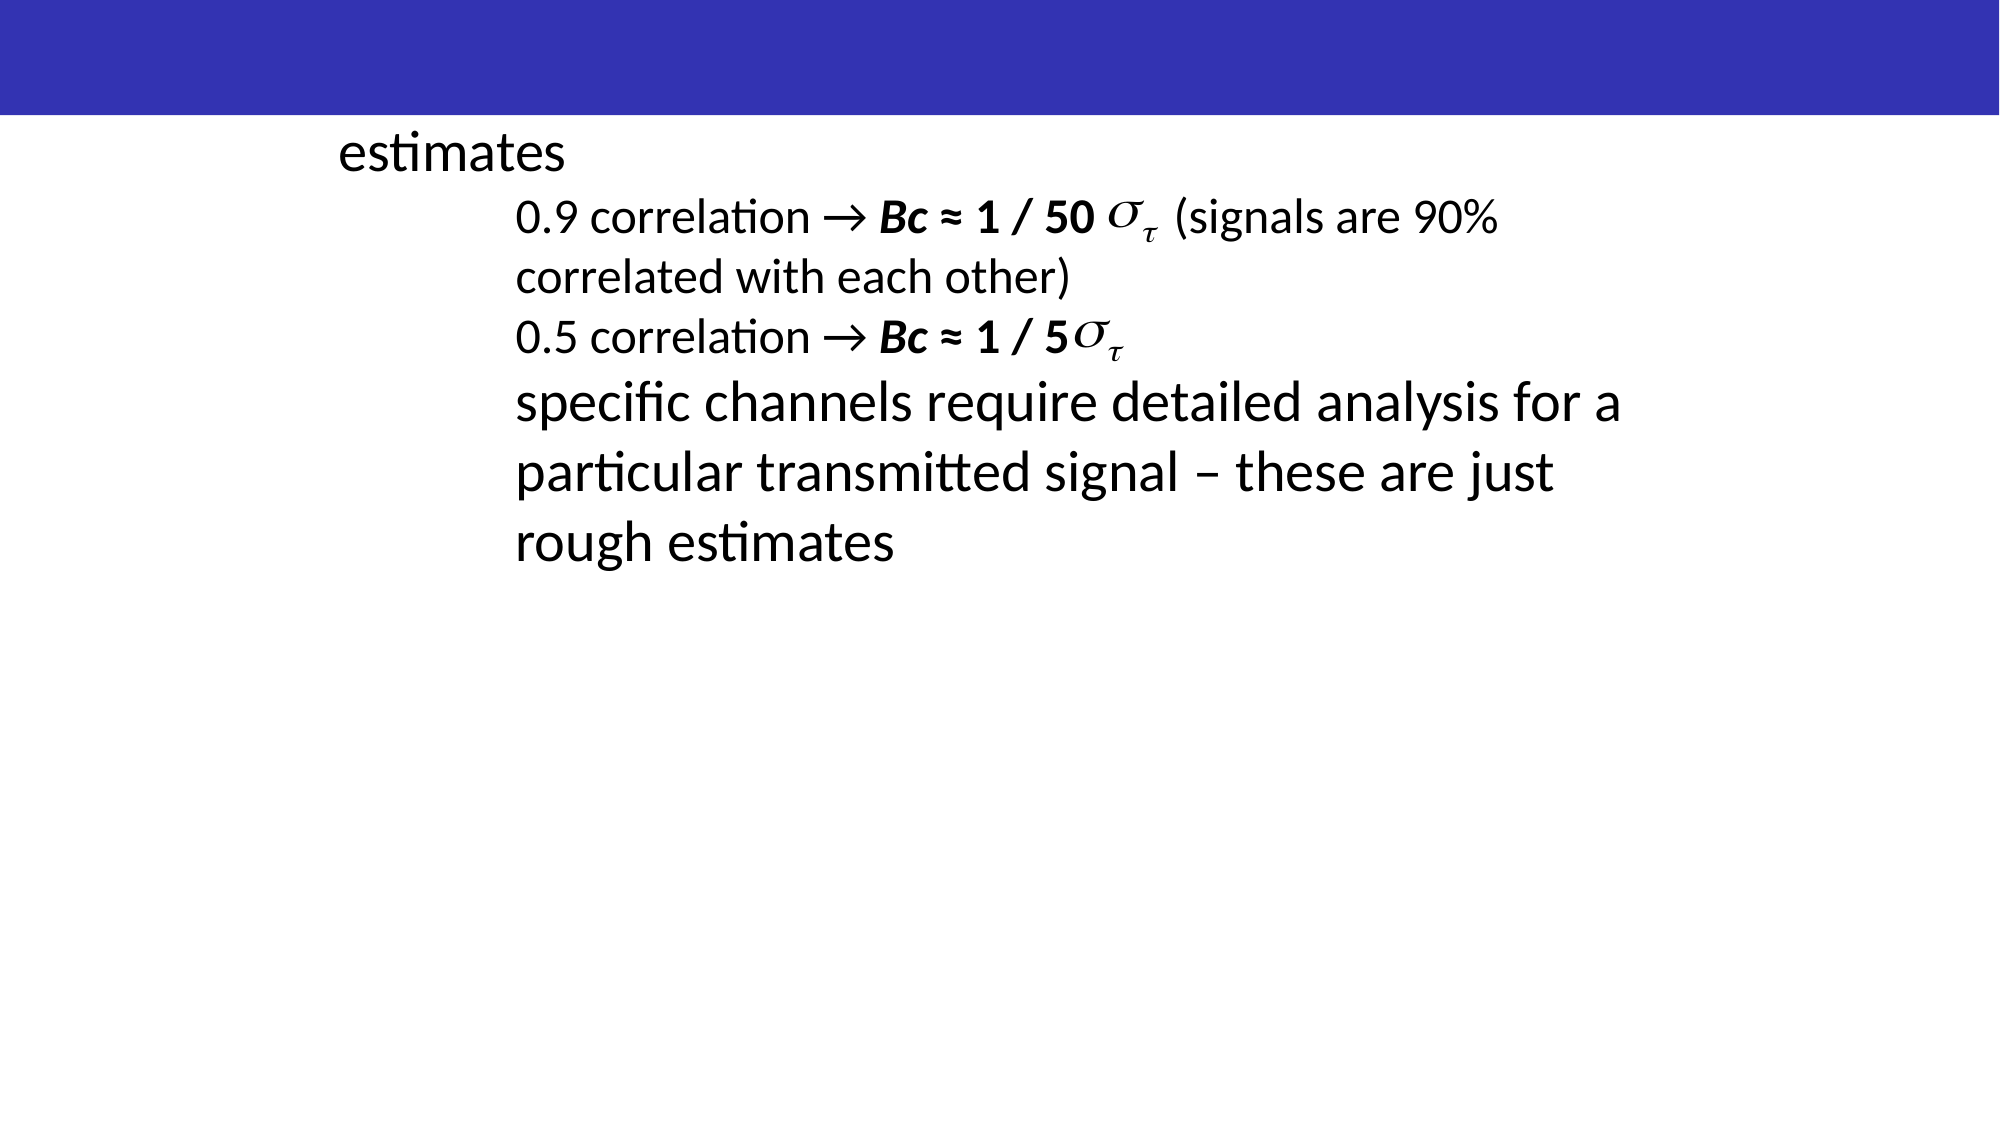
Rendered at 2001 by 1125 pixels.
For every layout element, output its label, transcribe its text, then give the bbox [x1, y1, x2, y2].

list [1100, 172, 1170, 256]
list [1066, 292, 1136, 376]
list estimates 0.9 correlation → Bc ≈ 1 / 50 (signals are 90% correlated with each other) 0.5 correlation → Bc ≈ 1 / 5 specific channels require detailed analysis for a particular transmitted signal – these are just rough estimates [338, 113, 1697, 578]
